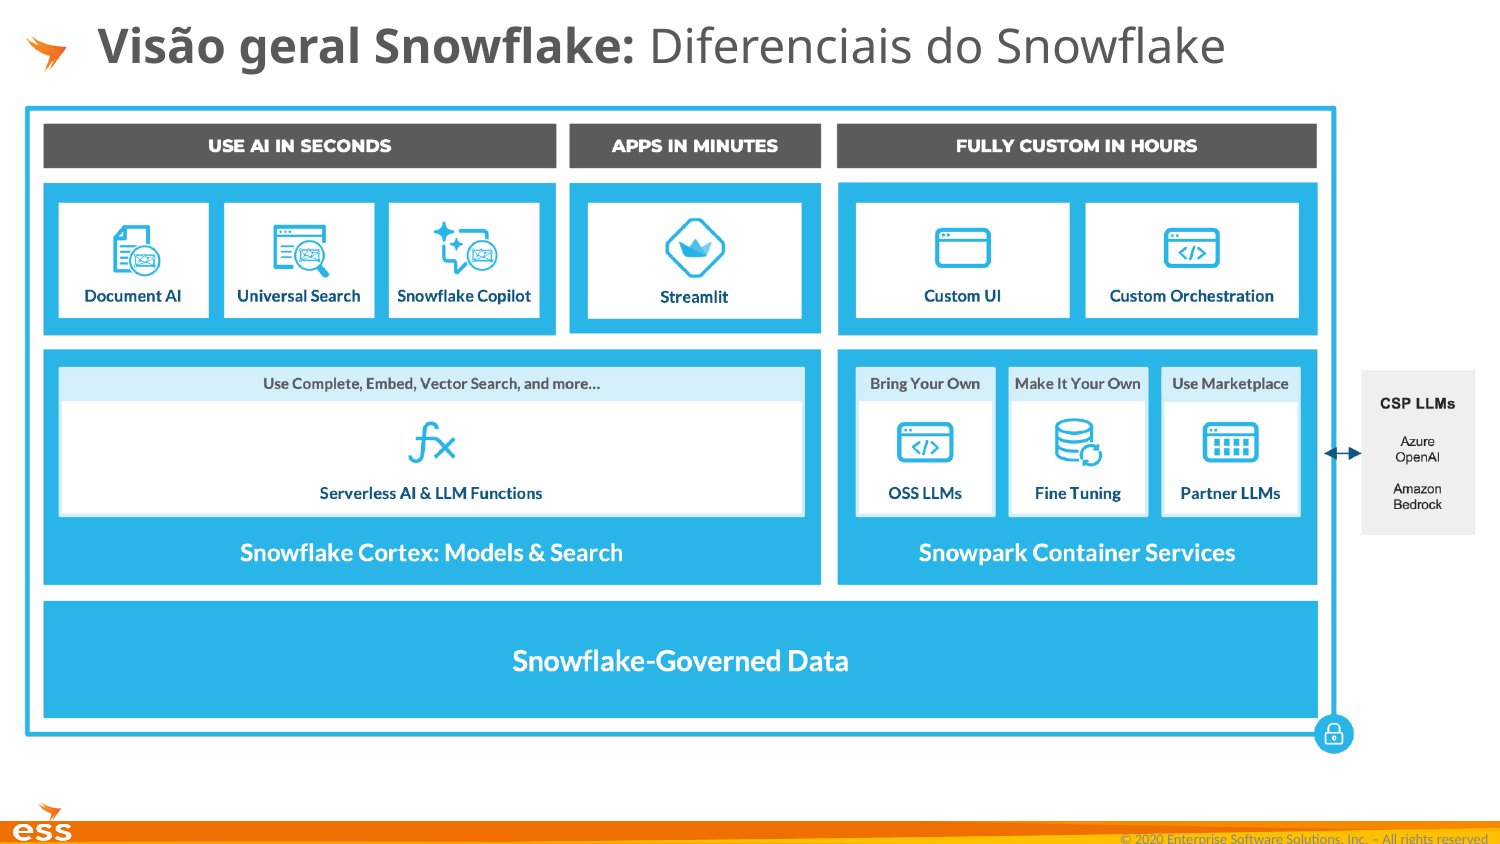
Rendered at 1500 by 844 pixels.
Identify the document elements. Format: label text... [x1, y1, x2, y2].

picture [24, 104, 1476, 755]
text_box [0, 797, 1500, 844]
picture [23, 32, 73, 75]
text_box Visão geral Snowflake: Diferenciais do Snowflake [86, 20, 1411, 79]
